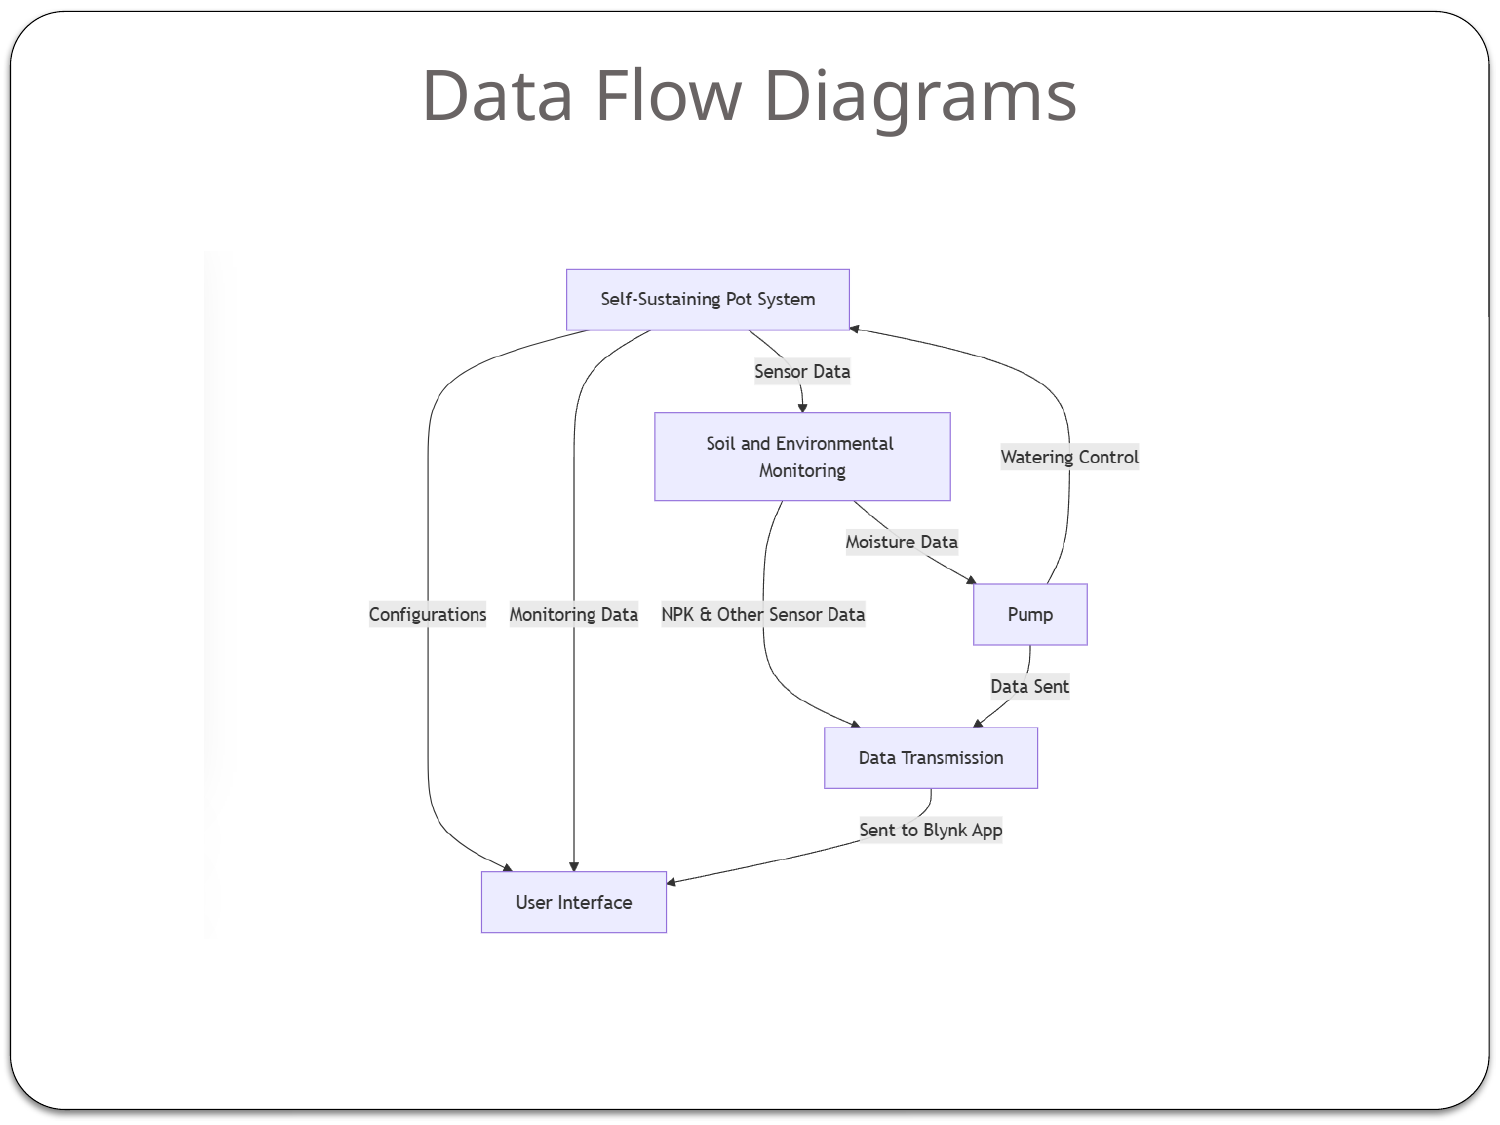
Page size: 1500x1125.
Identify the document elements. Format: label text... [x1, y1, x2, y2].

title Data Flow Diagrams [41, 42, 1459, 150]
picture [203, 250, 1298, 939]
